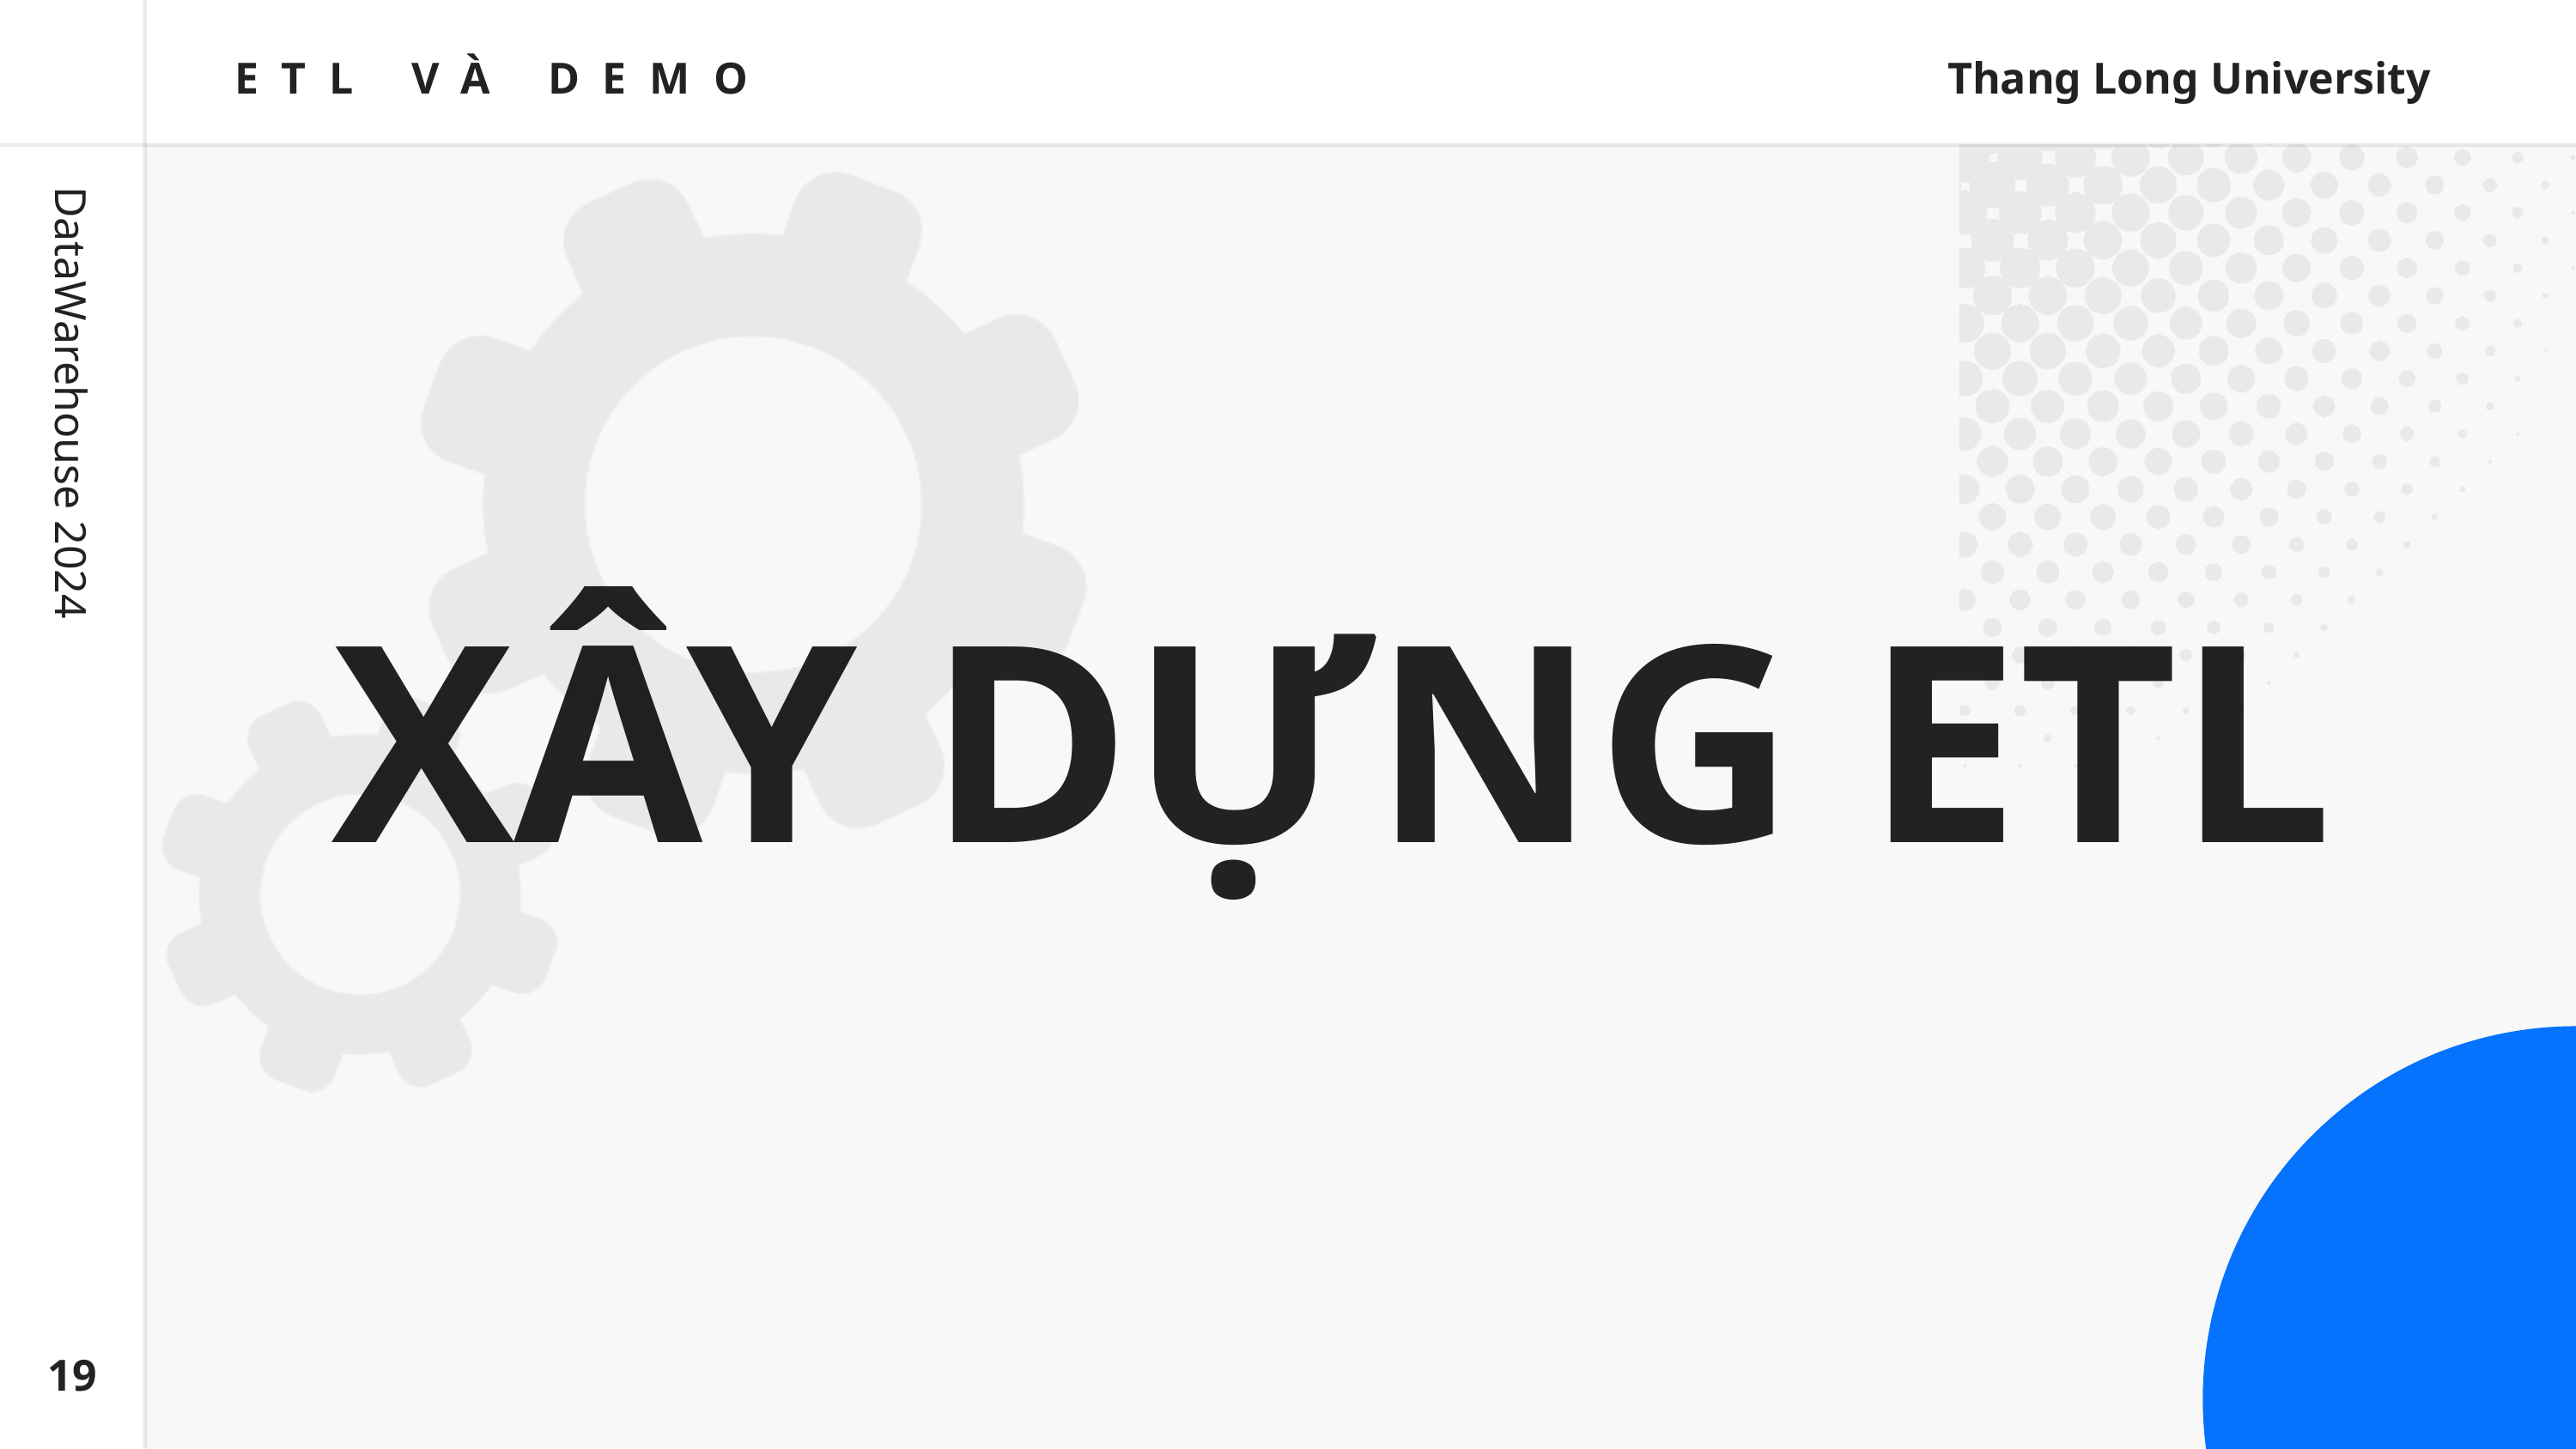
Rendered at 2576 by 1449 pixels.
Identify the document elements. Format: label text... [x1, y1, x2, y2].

text_box 19 [35, 1339, 109, 1400]
text_box ETL VÀ DEMO [234, 42, 1121, 102]
text_box Thang Long University [1843, 42, 2432, 102]
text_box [2202, 1026, 2576, 1449]
text_box DataWarehouse 2024 [46, 186, 107, 652]
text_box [144, 144, 2576, 1449]
